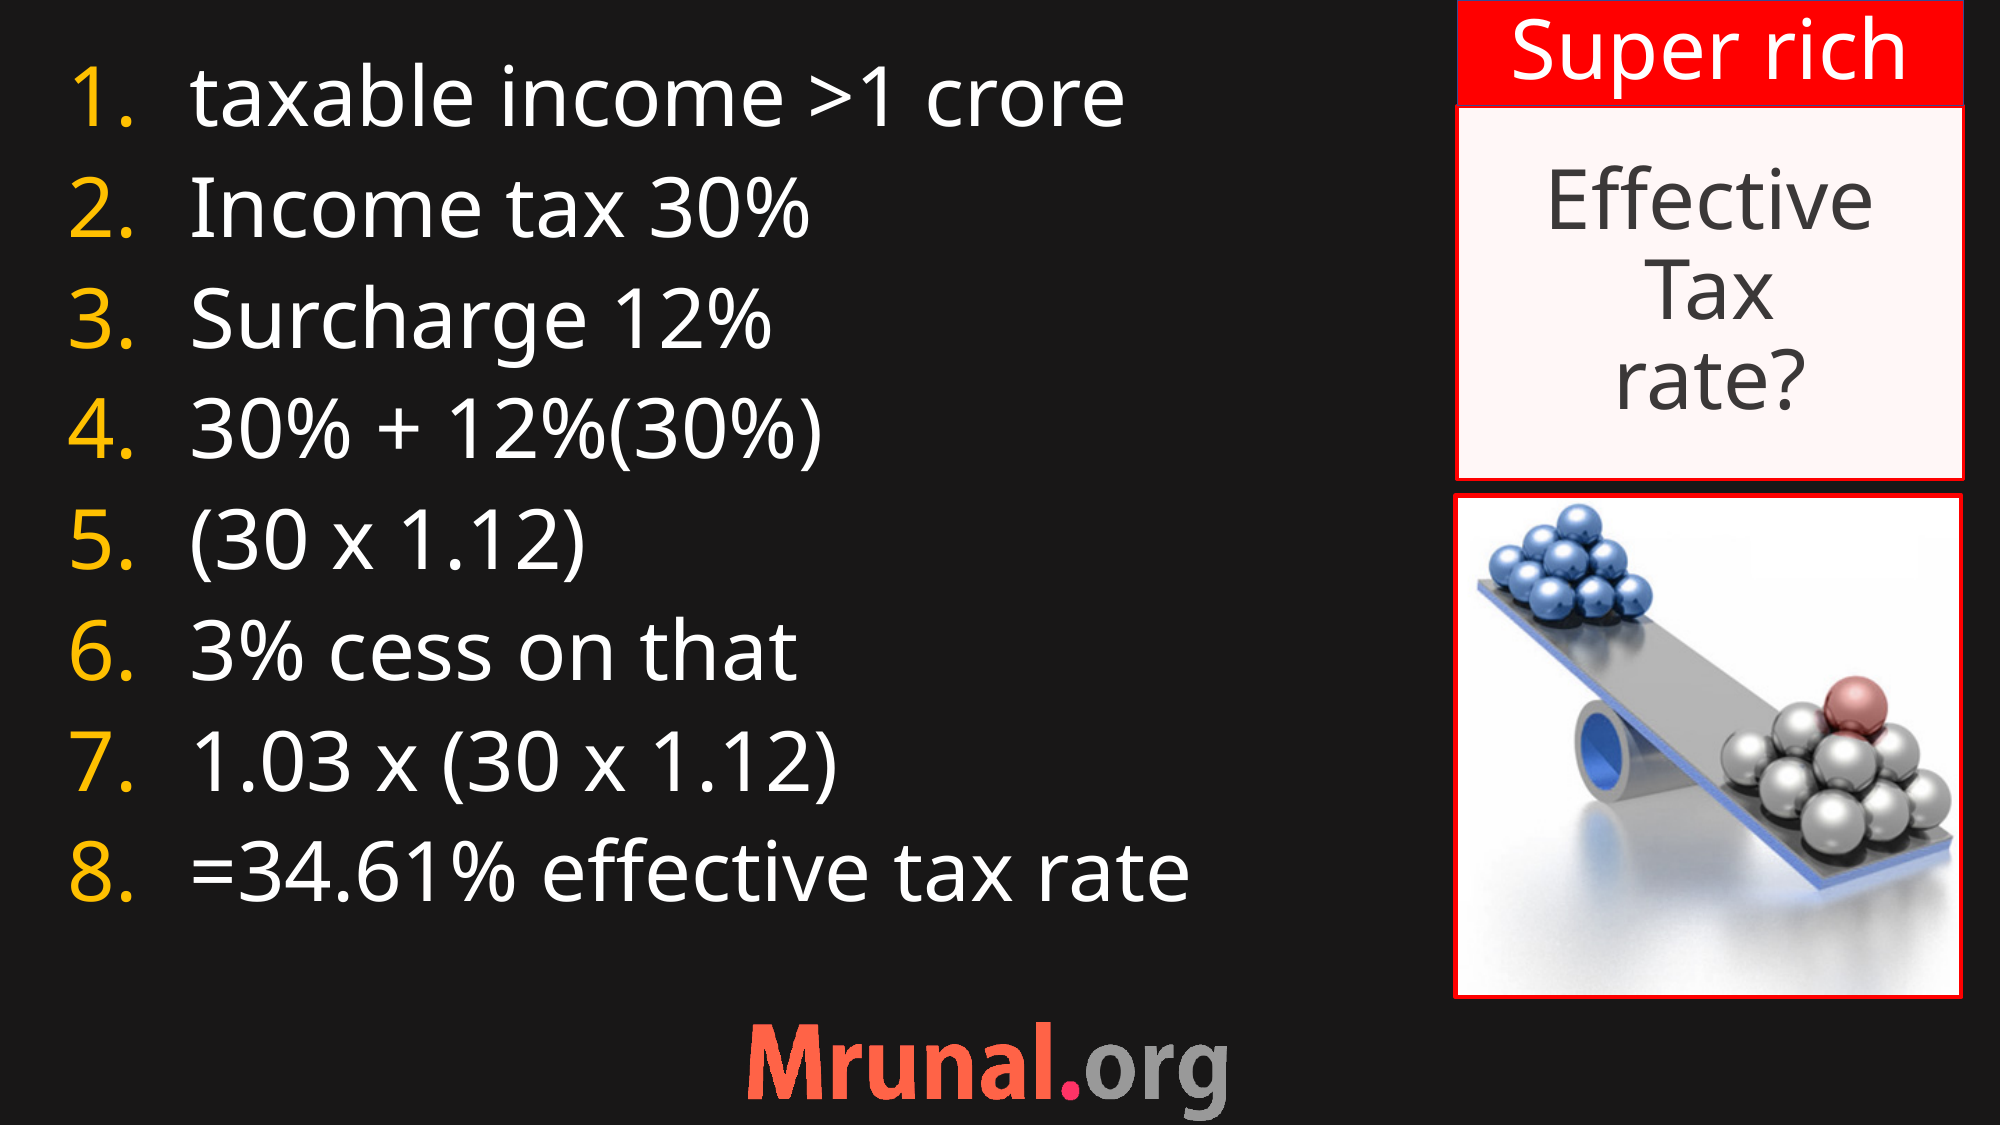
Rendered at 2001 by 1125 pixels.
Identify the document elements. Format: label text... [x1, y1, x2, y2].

list taxable income >1 crore Income tax 30% Surcharge 12% 30% + 12%(30%) (30 x 1.12) 3% cess on that 1.03 x (30 x 1.12) =34.61% effective tax rate [52, 47, 1447, 1014]
list Super rich [1457, 0, 1964, 106]
picture [741, 1014, 1230, 1125]
title Effective Tax rate? [1455, 104, 1965, 481]
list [1457, 497, 1960, 995]
